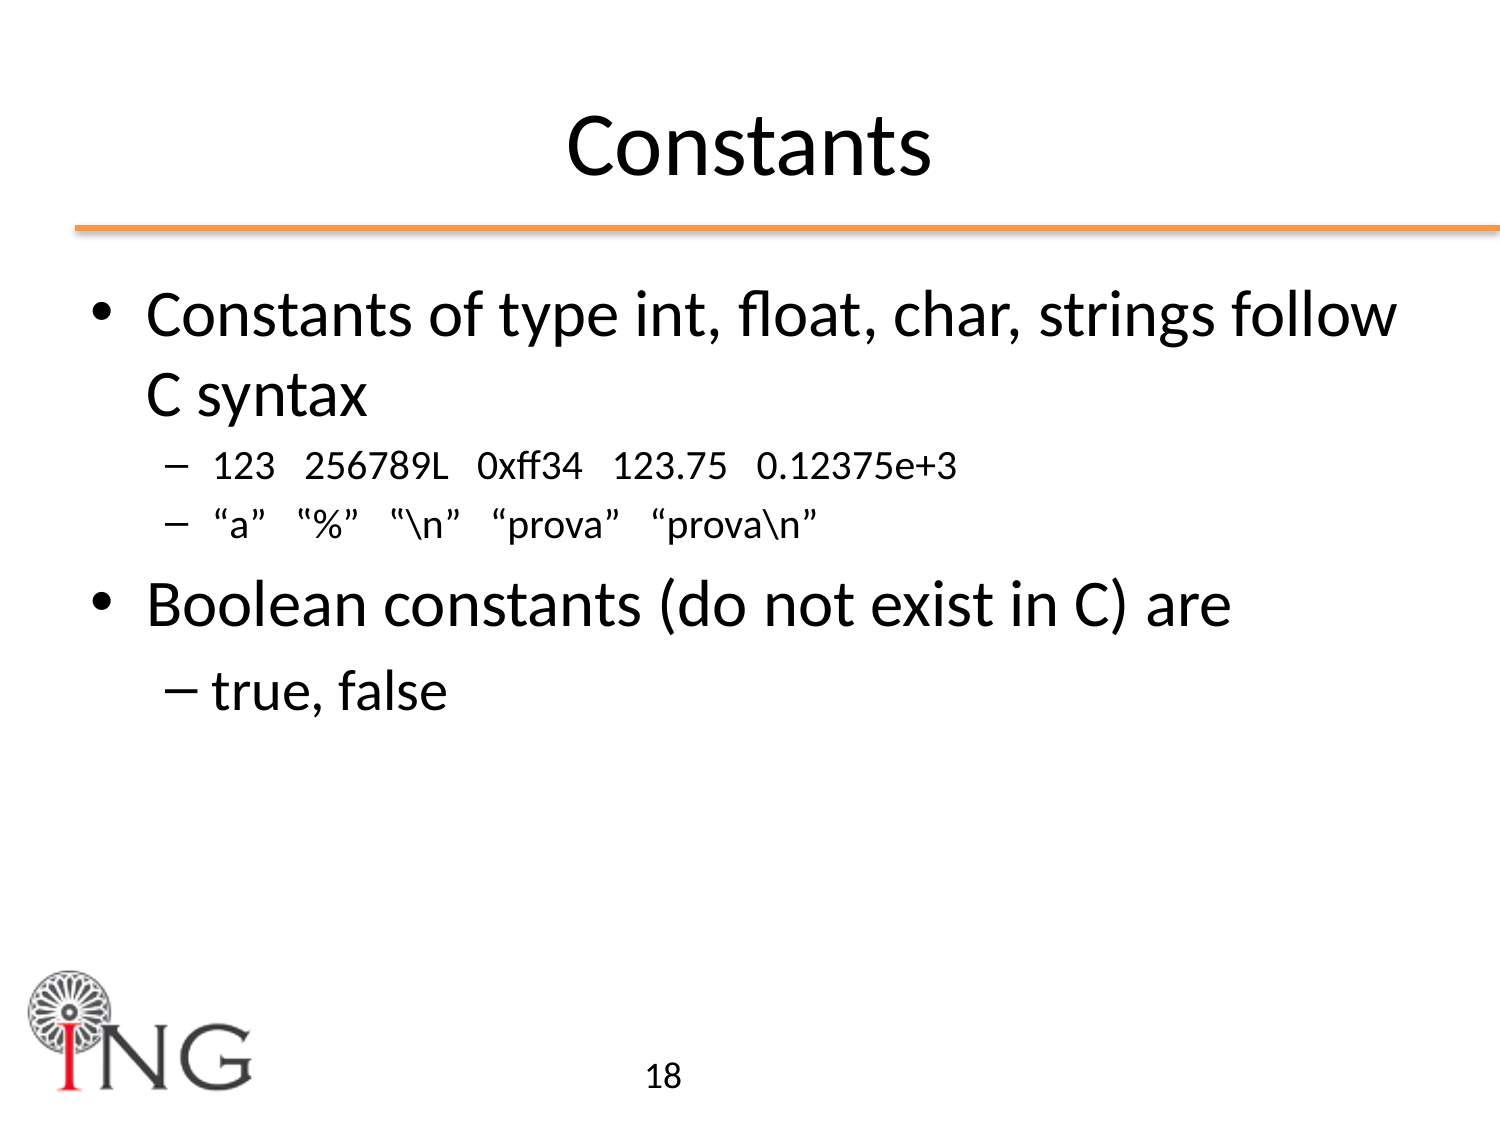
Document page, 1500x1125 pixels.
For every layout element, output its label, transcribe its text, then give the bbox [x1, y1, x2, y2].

title Constants [75, 45, 1425, 233]
slide_number 18 [629, 1043, 1425, 1104]
picture [3, 948, 281, 1124]
list Constants of type int, float, char, strings follow C syntax 123 256789L 0xff34 123.75 0.12375e+3 “a” ‟%” ‟\n” “prova” “prova\n” Boolean constants (do not exist in C) are true, false [75, 262, 1425, 1005]
